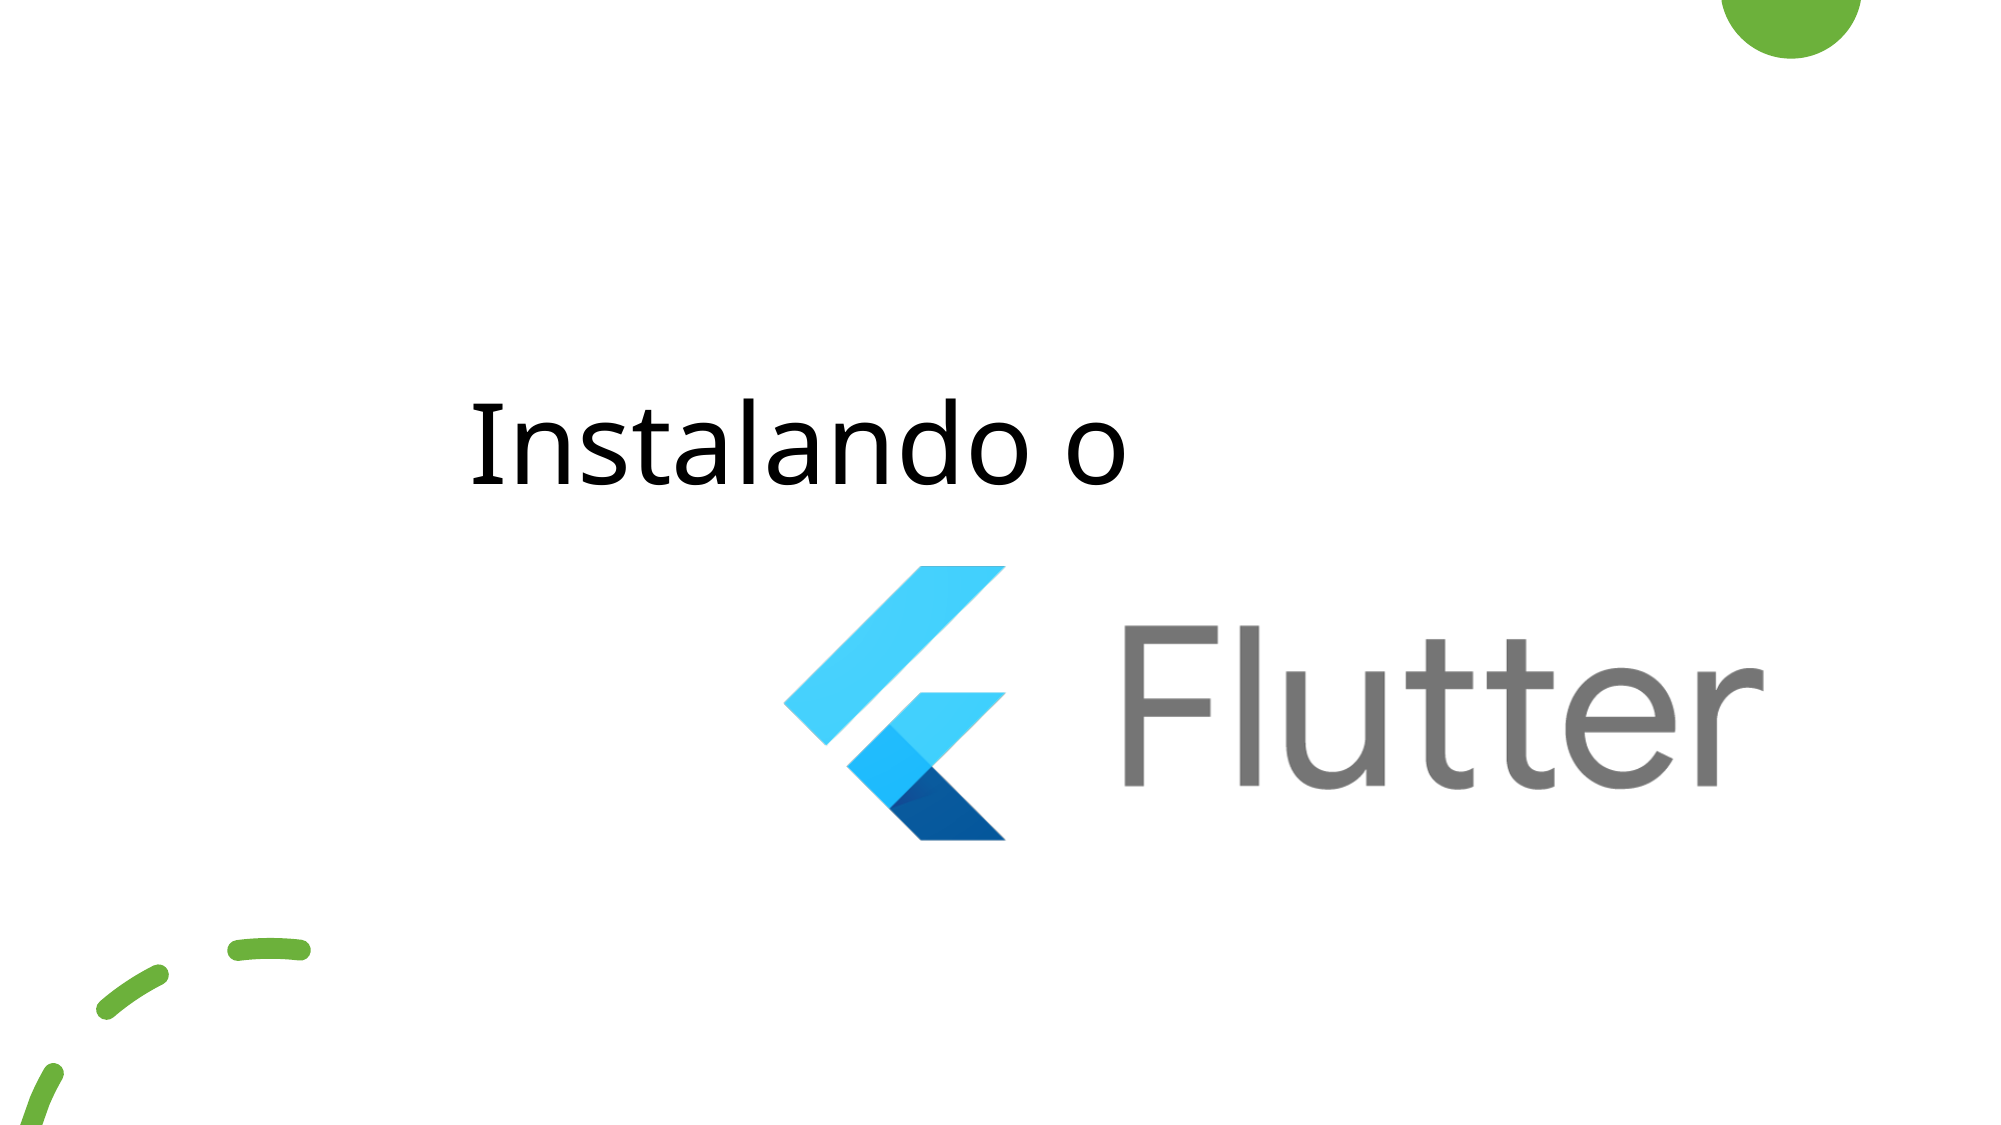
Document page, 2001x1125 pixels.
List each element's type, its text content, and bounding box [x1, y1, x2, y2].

picture [779, 562, 1770, 845]
text_box Instalando o [454, 364, 1147, 515]
